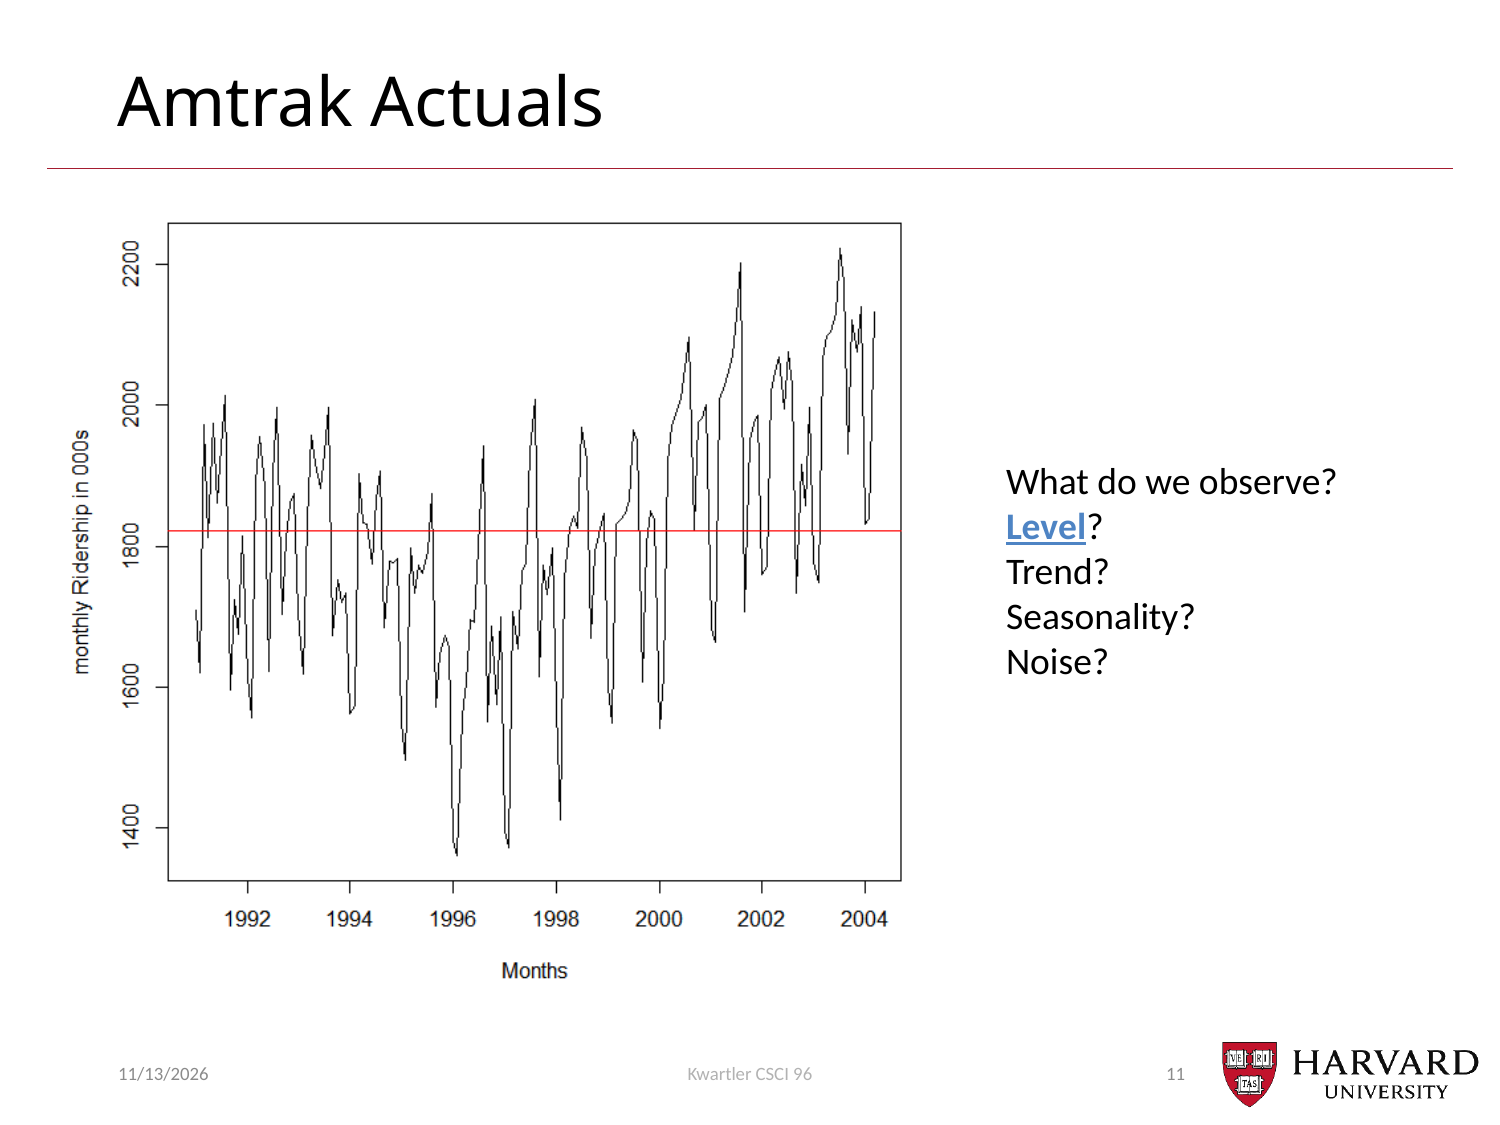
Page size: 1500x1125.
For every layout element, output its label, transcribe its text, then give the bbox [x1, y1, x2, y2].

picture [1200, 1024, 1500, 1125]
footer Kwartler CSCI 96 [496, 1042, 1004, 1103]
text_box What do we observe? Level? Trend? Seasonality? Noise? [991, 449, 1354, 690]
picture [71, 210, 923, 989]
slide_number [103, 1042, 441, 1103]
slide_number 11 [1059, 1042, 1200, 1103]
title Amtrak Actuals [103, 59, 1397, 157]
